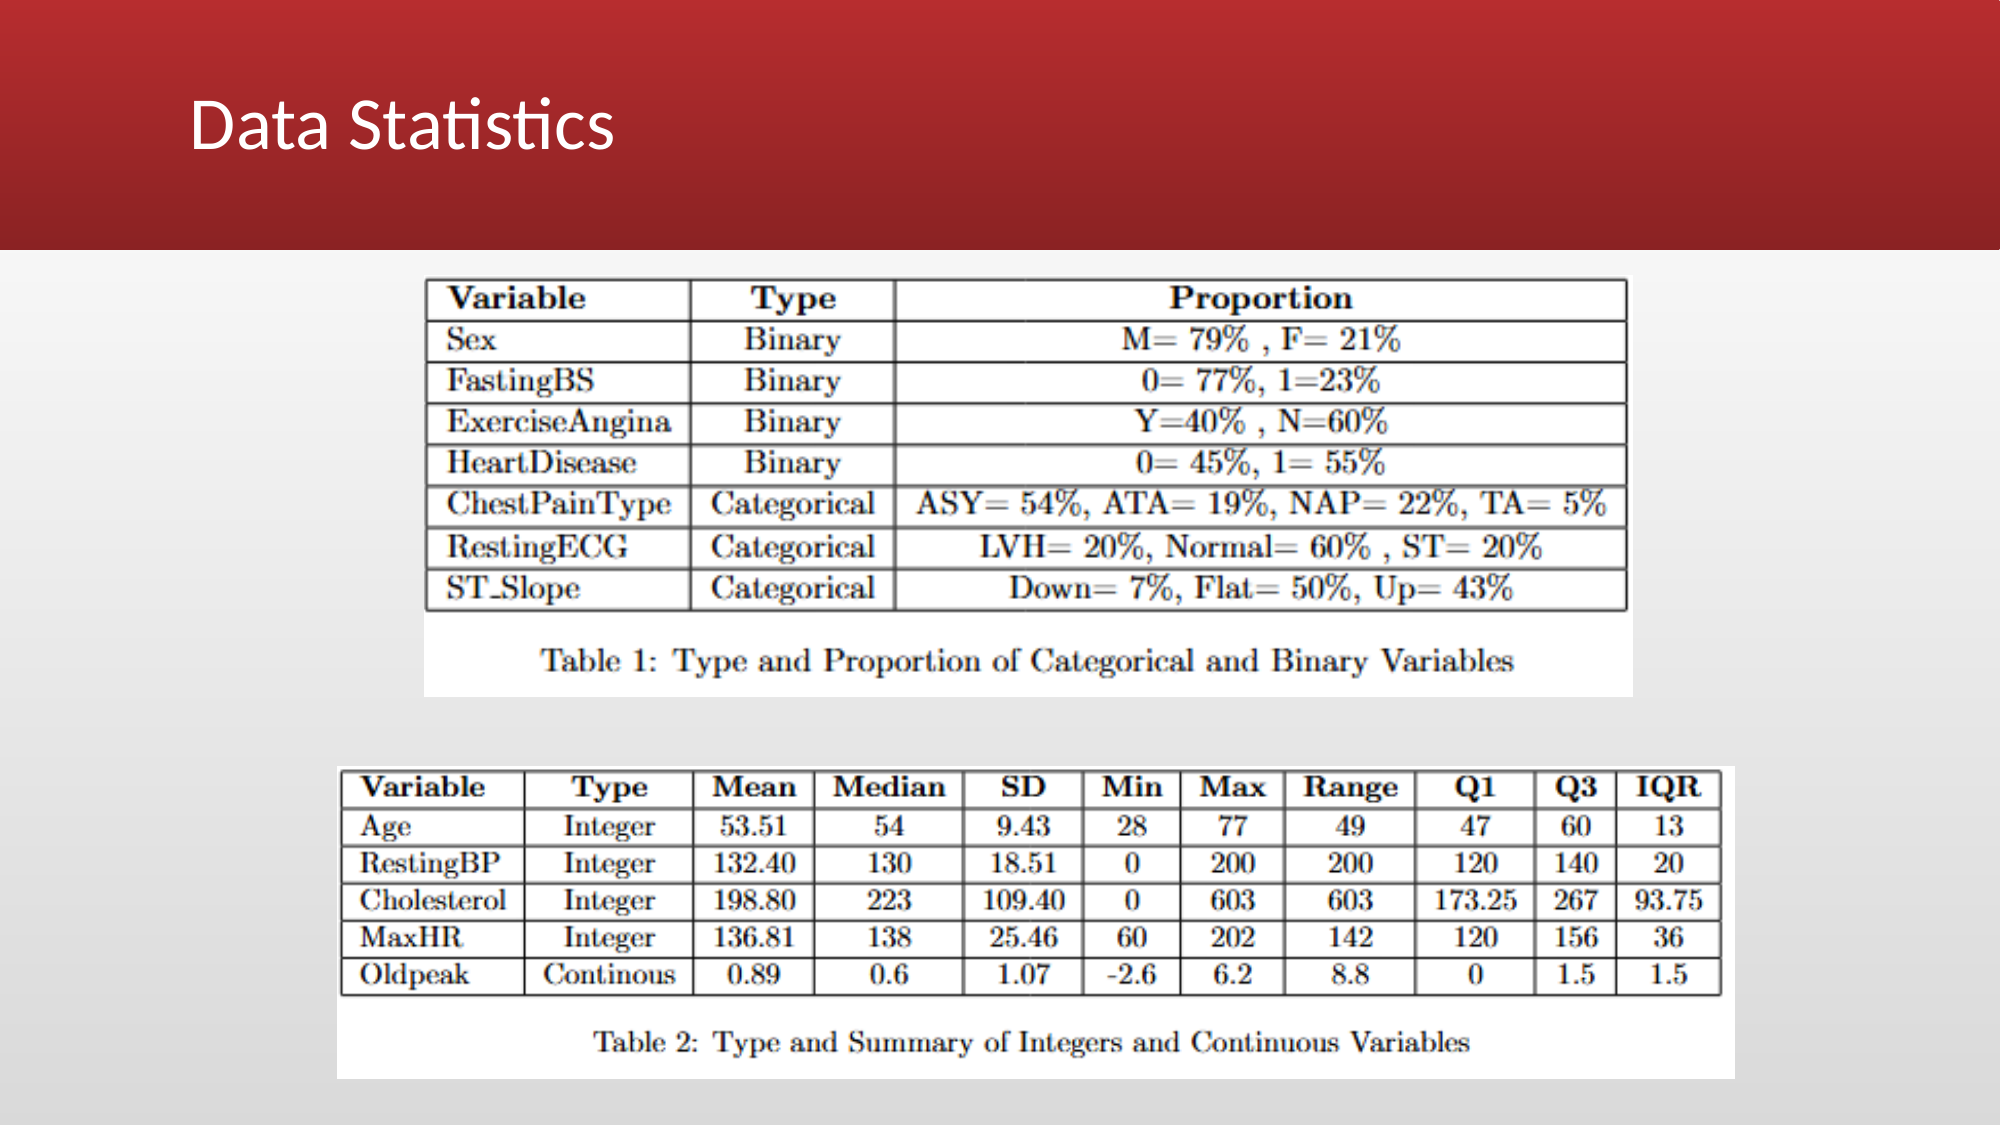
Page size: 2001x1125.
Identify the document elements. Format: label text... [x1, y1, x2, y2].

title Data Statistics [174, 16, 1825, 234]
picture [337, 766, 1735, 1080]
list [424, 275, 1633, 697]
